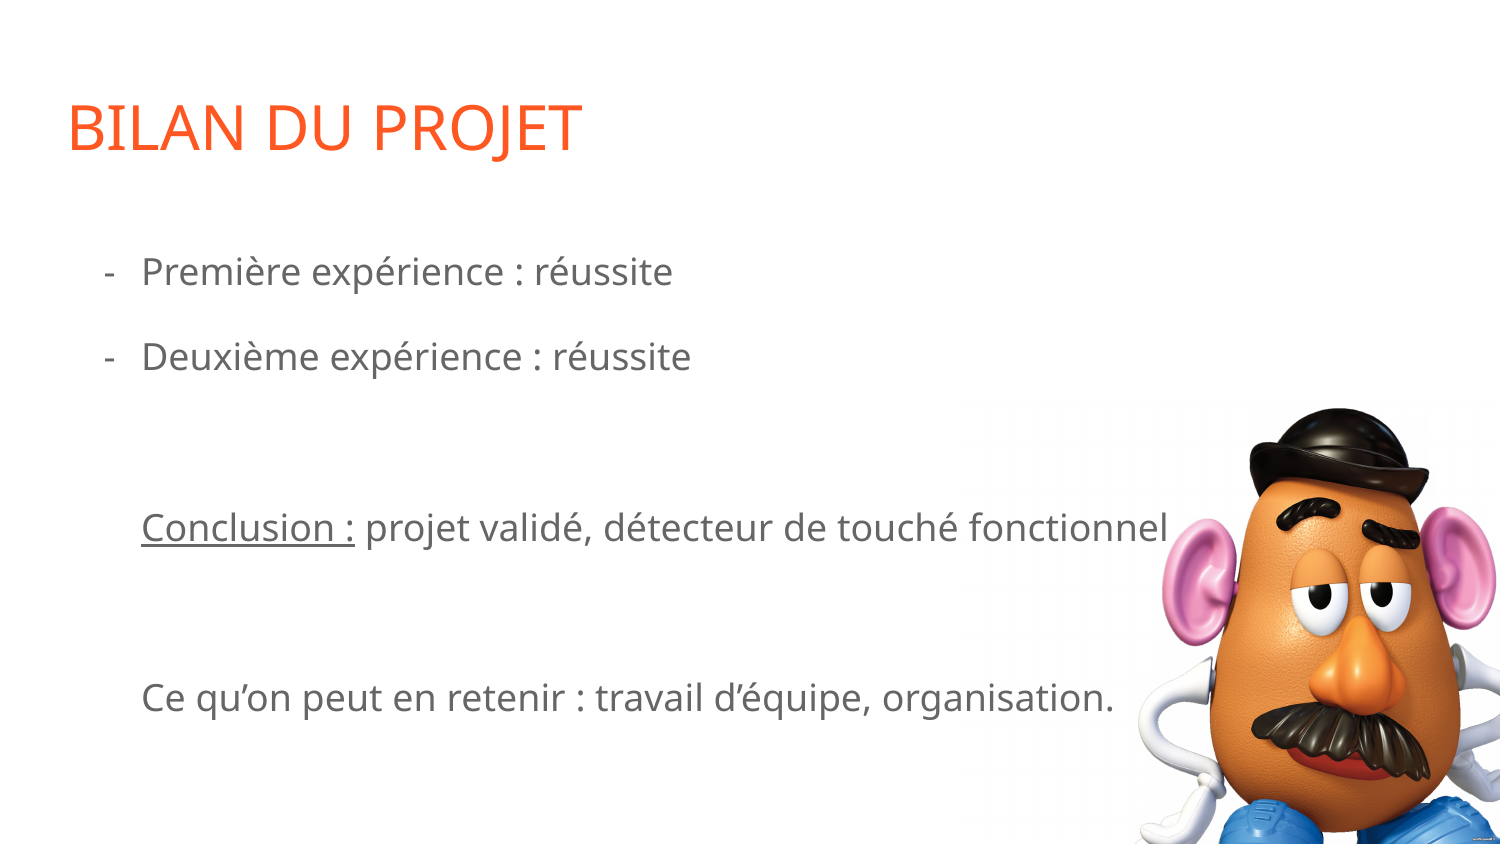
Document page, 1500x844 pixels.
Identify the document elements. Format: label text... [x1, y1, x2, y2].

list Première expérience : réussite Deuxième expérience : réussite Conclusion : projet validé, détecteur de touché fonctionnel Ce qu’on peut en retenir : travail d’équipe, organisation. [51, 201, 1449, 844]
picture [961, 400, 1500, 844]
title BILAN DU PROJET [51, 72, 1449, 167]
